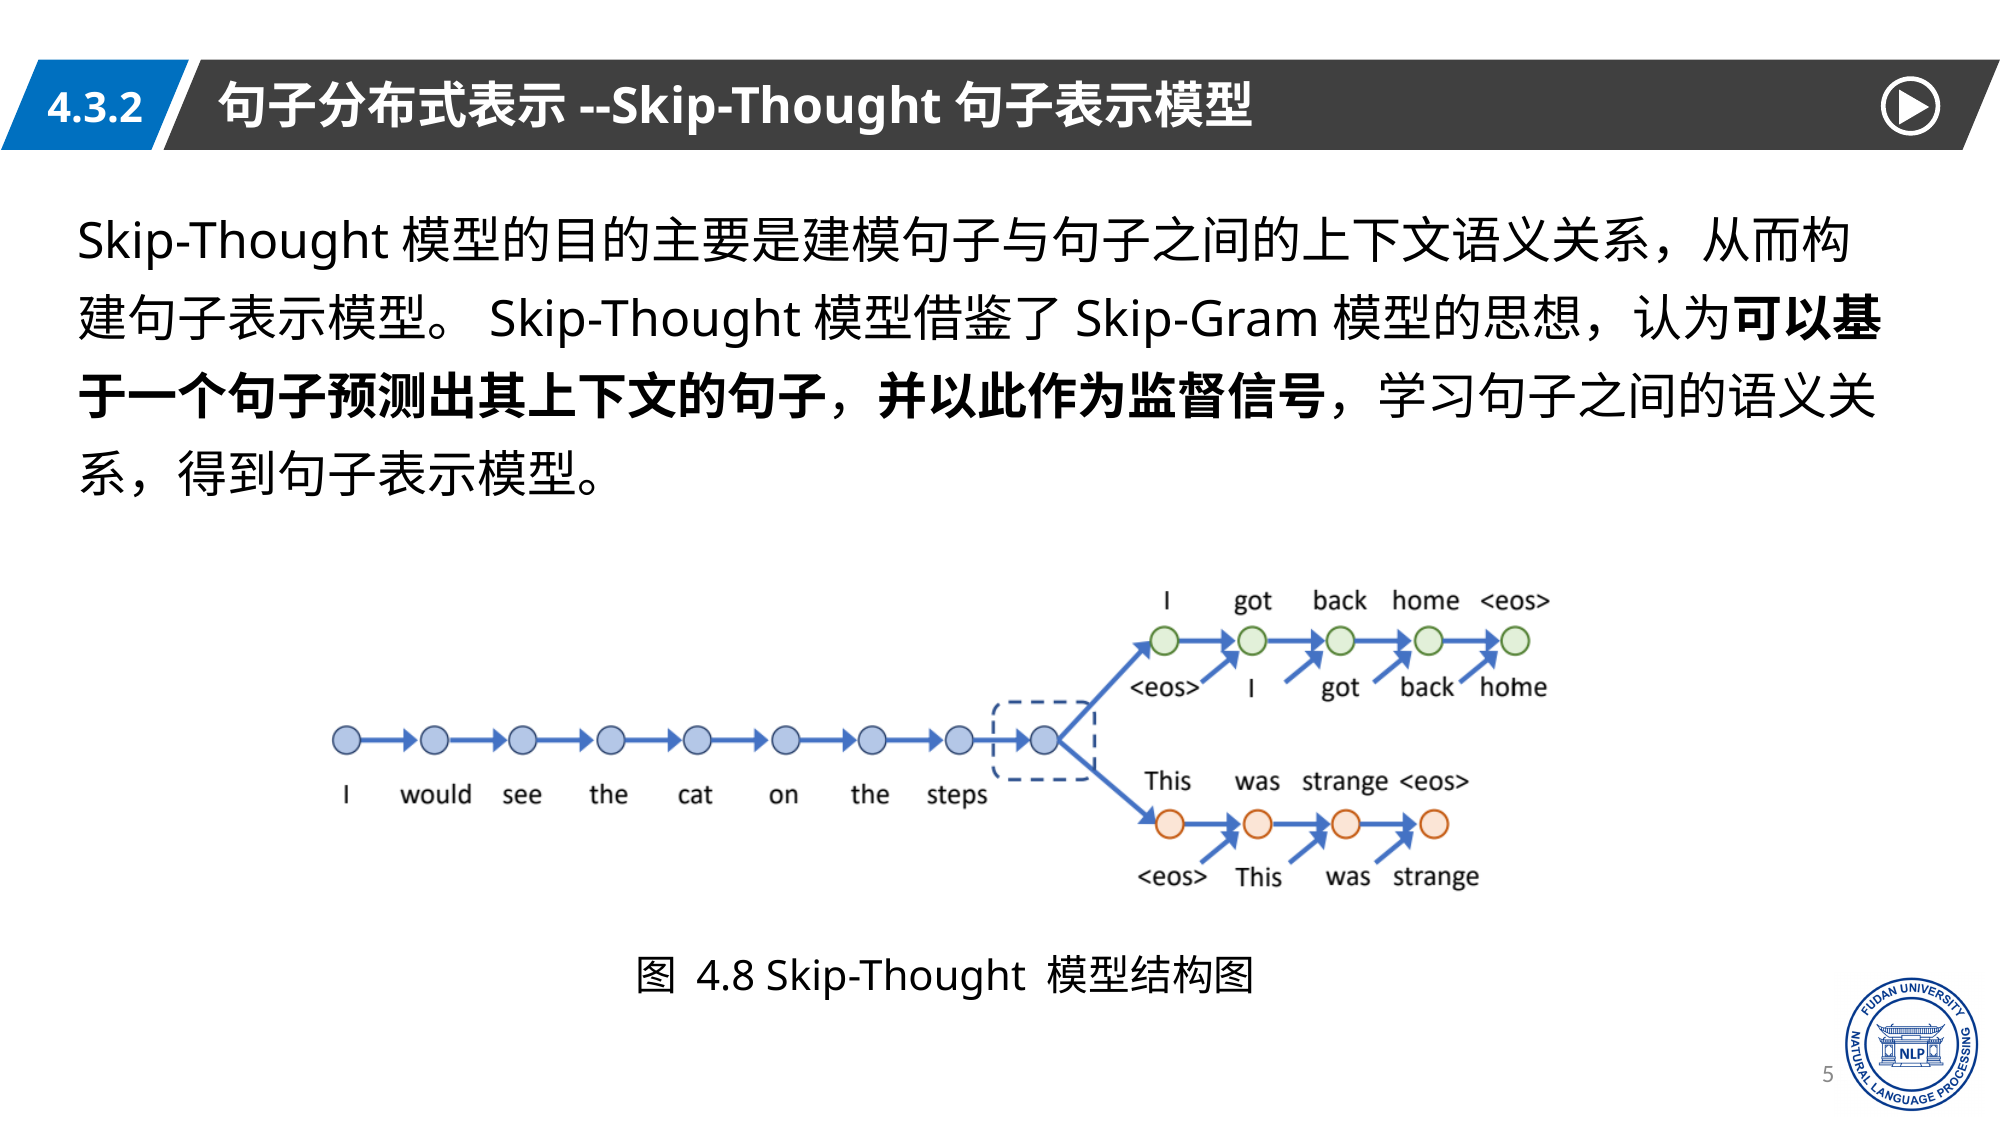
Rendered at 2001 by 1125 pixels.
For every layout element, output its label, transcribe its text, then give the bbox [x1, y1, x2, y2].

text_box 4.3.2 [26, 73, 164, 138]
slide_number 51 [1412, 1042, 1863, 1103]
text_box [163, 59, 2000, 150]
text_box [1, 89, 157, 150]
text_box [32, 59, 189, 120]
text_box Skip-Thought模型的目的主要是建模句子与句子之间的上下文语义关系，从而构建句子表示模型。Skip-Thought模型借鉴了Skip-Gram模型的思想，认为可以基于一个句子预测出其上下文的句子，并以此作为监督信号，学习句子之间的语义关系，得到句子表示模型。 [62, 183, 1900, 510]
picture [1834, 972, 1985, 1117]
text_box 图 4.8 Skip-Thought 模型结构图 [445, 941, 1446, 1007]
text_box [1883, 78, 1939, 134]
text_box 句子分布式表示--Skip-Thought句子表示模型 [202, 66, 1270, 142]
picture [307, 579, 1584, 899]
